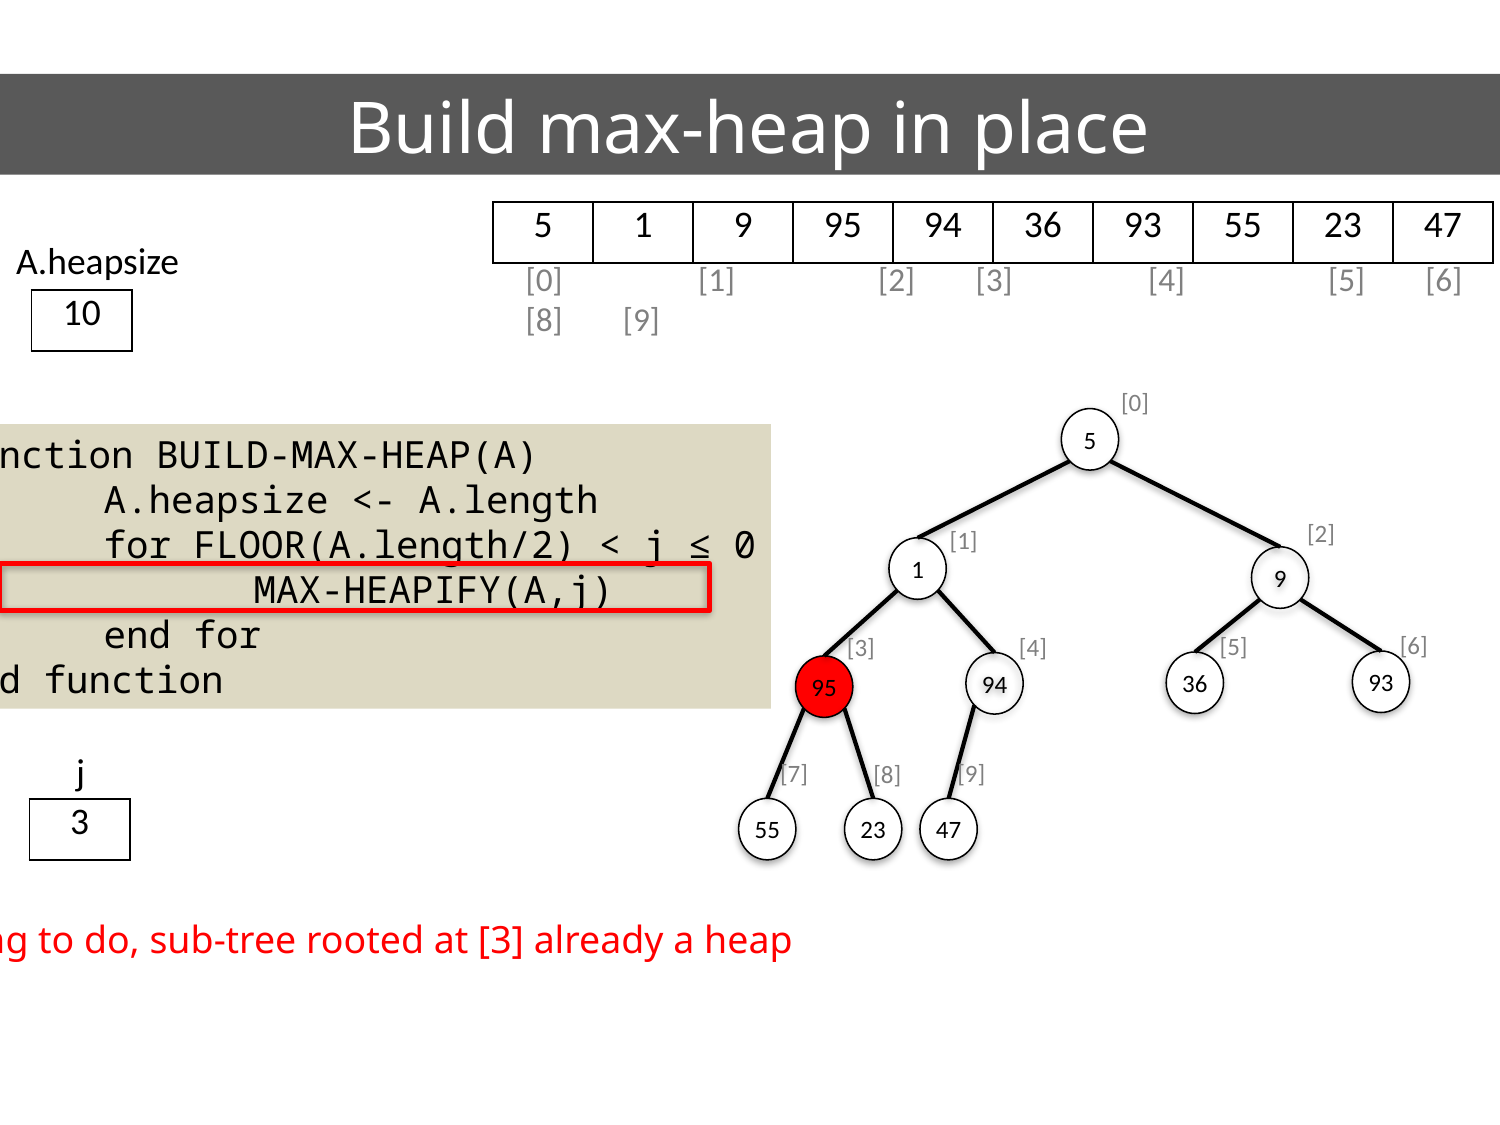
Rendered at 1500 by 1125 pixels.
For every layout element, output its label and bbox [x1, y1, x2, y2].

text_box [0, 908, 809, 969]
table_header [32, 291, 131, 350]
table_header [1294, 203, 1392, 250]
text_box [0, 378, 1443, 861]
text_box [0, 73, 1500, 175]
table_header [1094, 203, 1192, 250]
table_header [1194, 203, 1292, 250]
text_box [1, 229, 195, 290]
table_header [494, 203, 592, 262]
table_header [30, 800, 129, 859]
text_box [61, 740, 101, 800]
table_header [794, 203, 892, 250]
table_header [994, 203, 1092, 250]
table_header [894, 203, 992, 250]
table_header [694, 203, 792, 250]
text_box [510, 250, 1500, 346]
table_header [594, 203, 692, 250]
table_header [1394, 203, 1492, 250]
